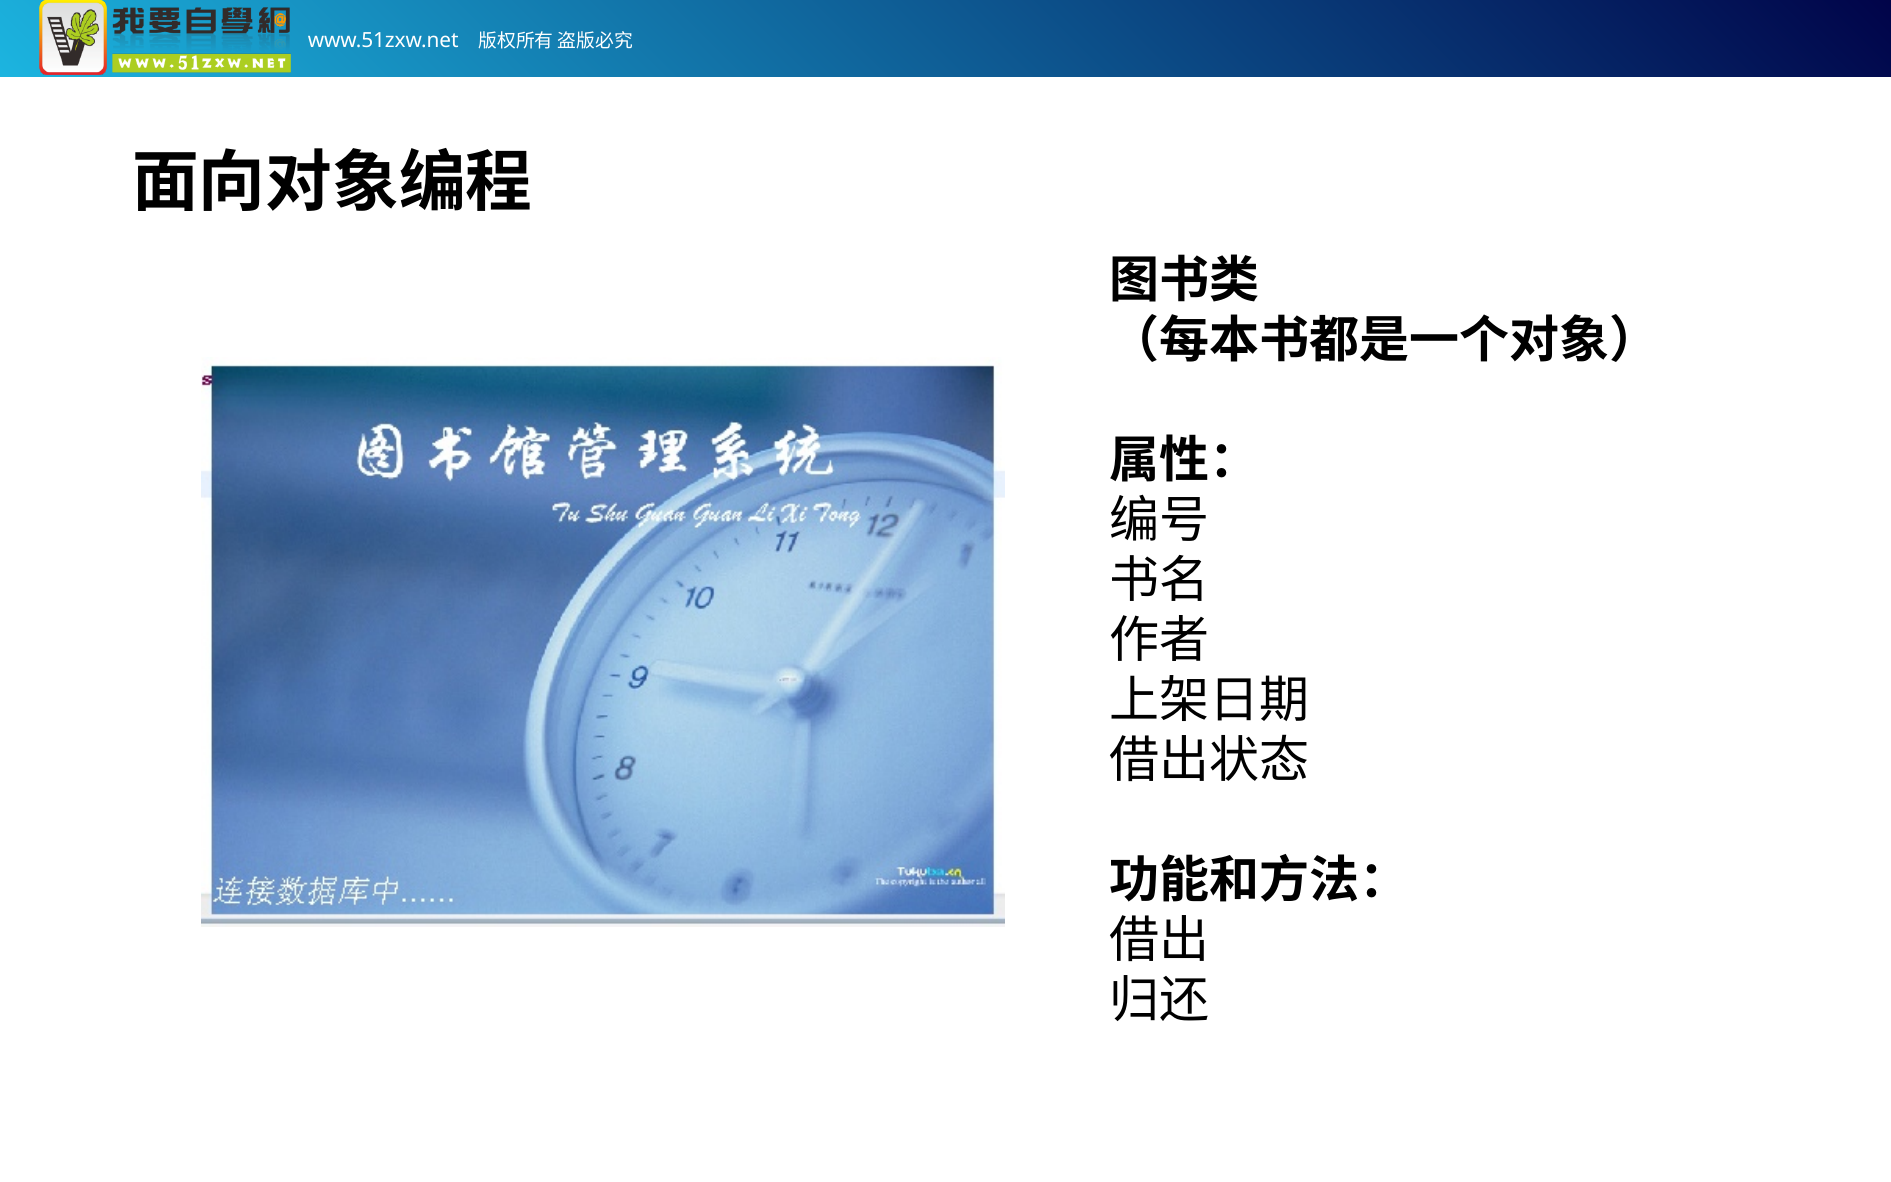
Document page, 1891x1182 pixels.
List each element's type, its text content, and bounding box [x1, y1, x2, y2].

picture [200, 357, 1005, 927]
text_box 面向对象编程 [117, 131, 548, 226]
picture [39, 0, 291, 75]
text_box [0, 0, 1891, 78]
text_box www.51zxw.net 版权所有 盗版必究 [291, 11, 858, 59]
text_box 图书类 （每本书都是一个对象） 属性： 编号 书名 作者 上架日期 借出状态 功能和方法： 借出 归还 [1095, 240, 1698, 1080]
